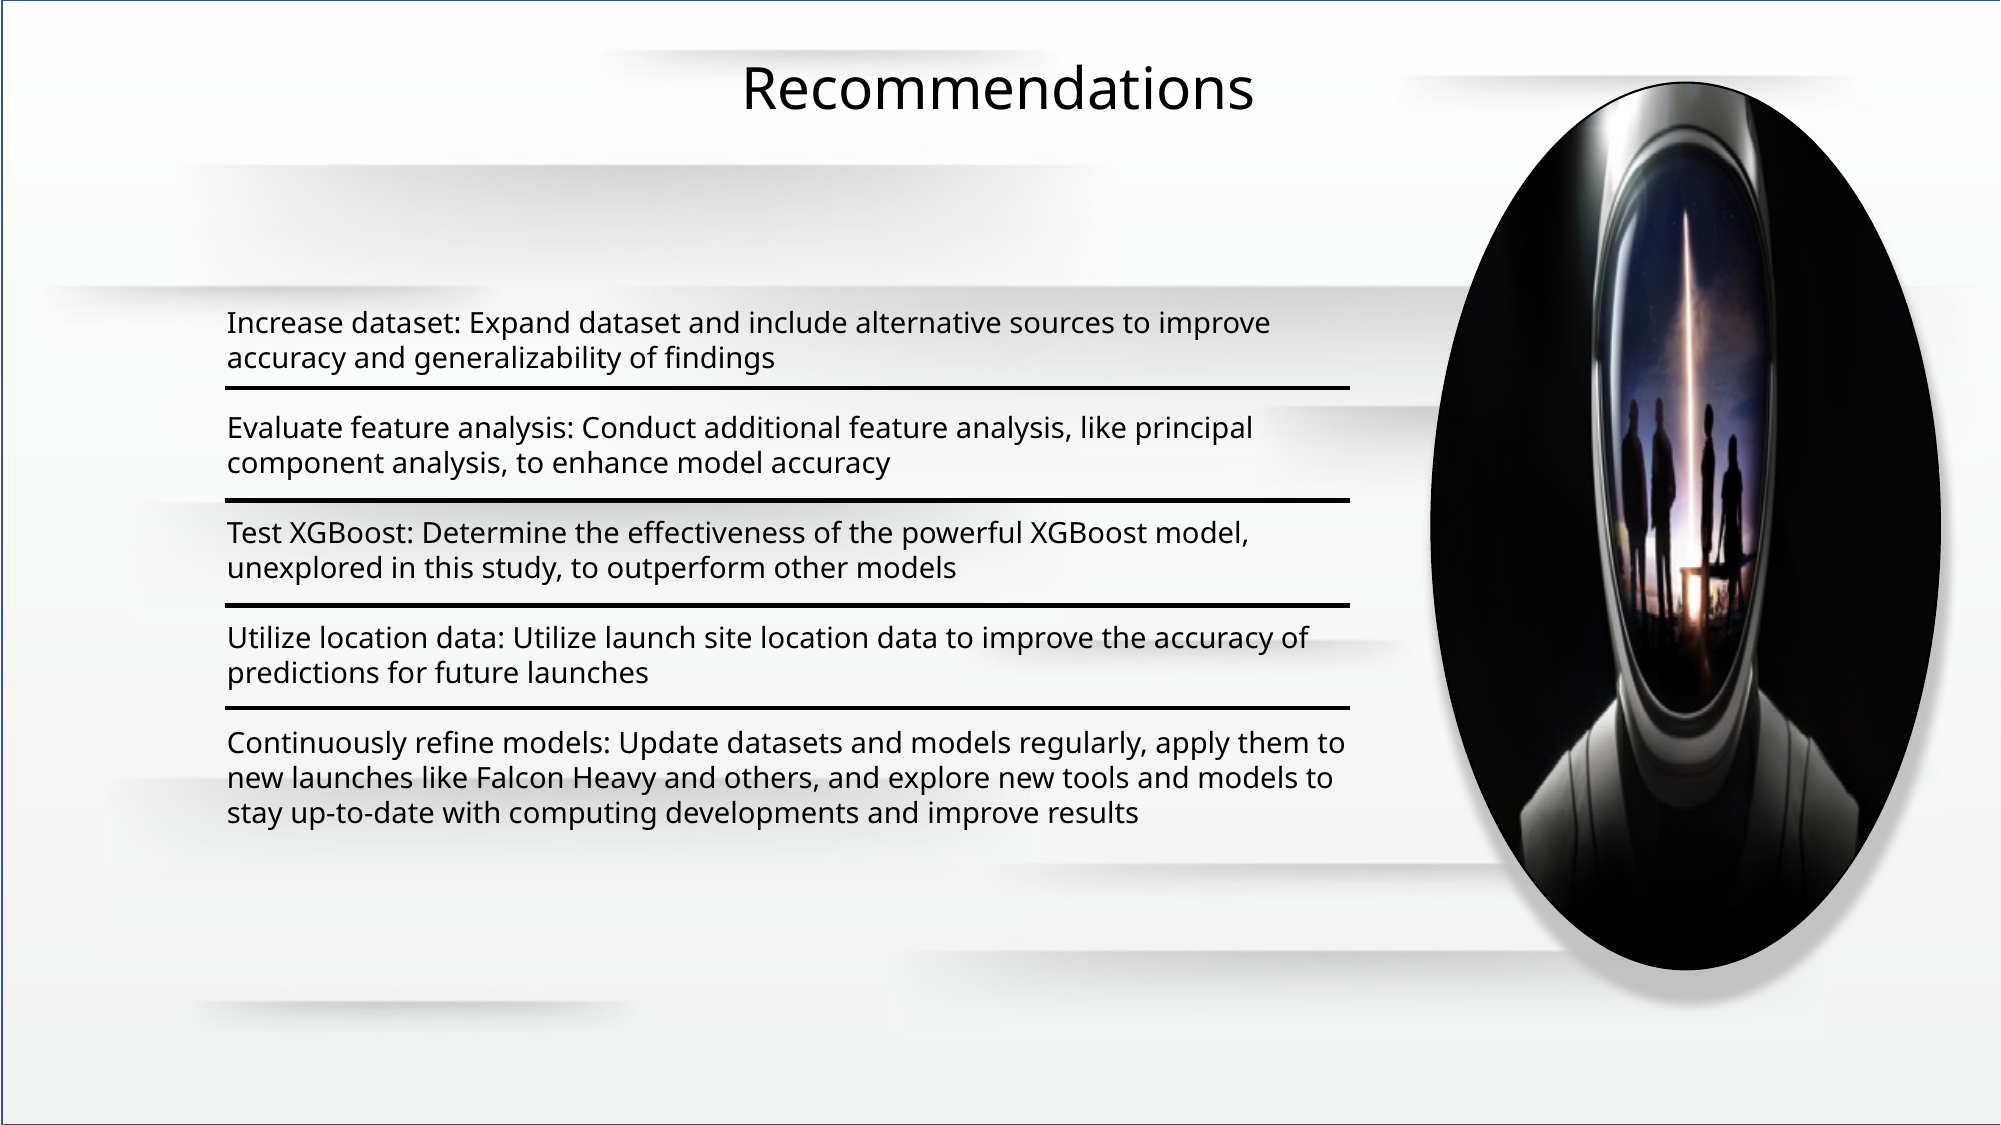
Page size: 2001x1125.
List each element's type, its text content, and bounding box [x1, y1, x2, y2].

text_box Recommendations [0, 0, 1999, 129]
text_box Increase dataset: Expand dataset and include alternative sources to improve accuracy and generalizability of findings Evaluate feature analysis: Conduct additional feature analysis, like principal component analysis, to enhance model accuracy Test XGBoost: Determine the effectiveness of the powerful XGBoost model, unexplored in this study, to outperform other models Utilize location data: Utilize launch site location data to improve the accuracy of predictions for future launches Continuously refine models: Update datasets and models regularly, apply them to new launches like Falcon Heavy and others, and explore new tools and models to stay up-to-date with computing developments and improve results [212, 252, 1367, 882]
text_box [1, 0, 2000, 1125]
text_box [1430, 81, 1941, 971]
